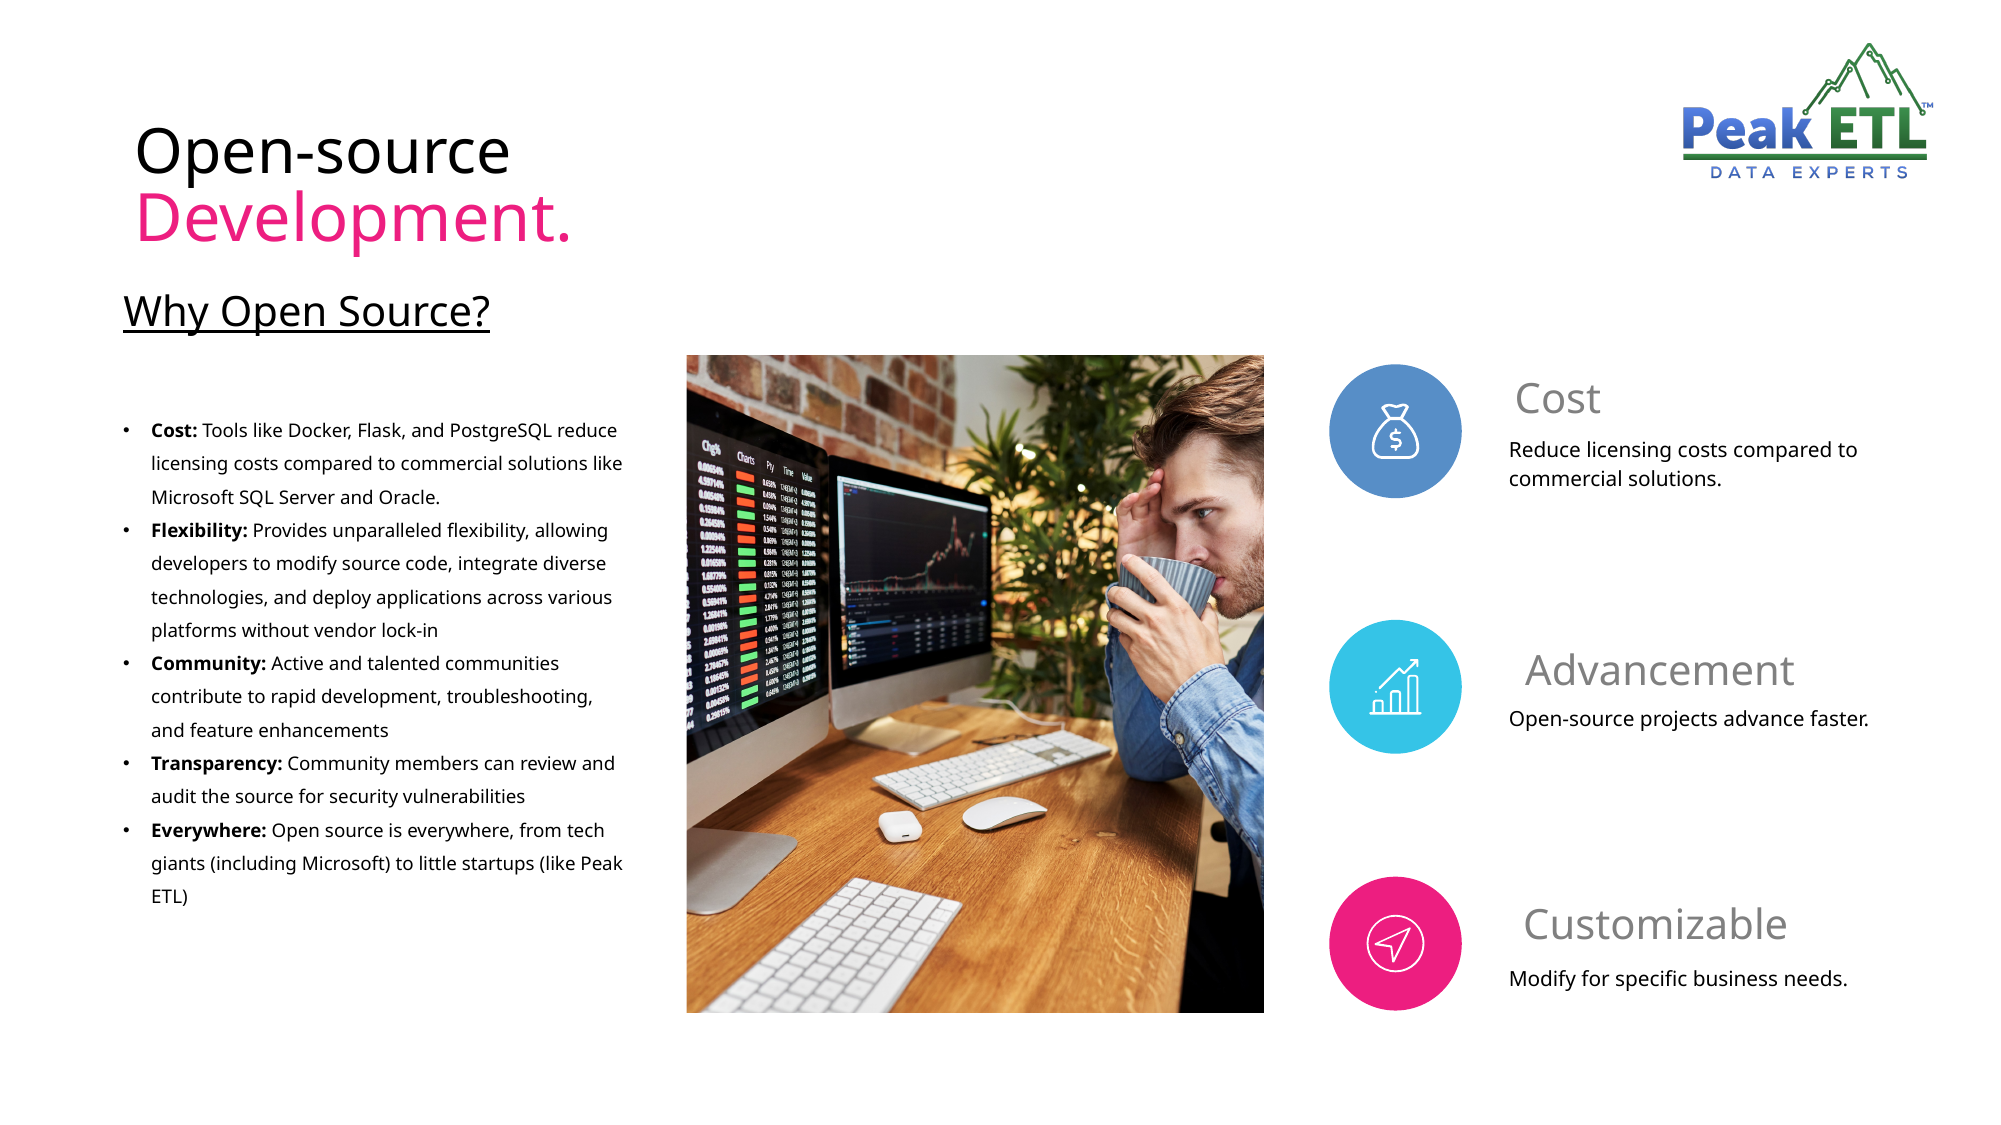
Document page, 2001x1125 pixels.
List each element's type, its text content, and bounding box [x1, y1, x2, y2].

text_box Cost: Tools like Docker, Flask, and PostgreSQL reduce licensing costs compared to commercial solutions like Microsoft SQL Server and Oracle. Flexibility: Provides unparalleled flexibility, allowing developers to modify source code, integrate diverse technologies, and deploy applications across various platforms without vendor lock-in Community: Active and talented communities contribute to rapid development, troubleshooting, and feature enhancements Transparency: Community members can review and audit the source for security vulnerabilities Everywhere: Open source is everywhere, from tech giants (including Microsoft) to little startups (like Peak ETL) [108, 400, 644, 915]
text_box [1329, 619, 1932, 754]
picture [686, 355, 1264, 1013]
picture [1666, 33, 1950, 187]
text_box Why Open Source? [108, 277, 624, 343]
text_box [1329, 364, 1932, 499]
text_box Open-source Development. [120, 109, 589, 263]
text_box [1329, 876, 1932, 1011]
